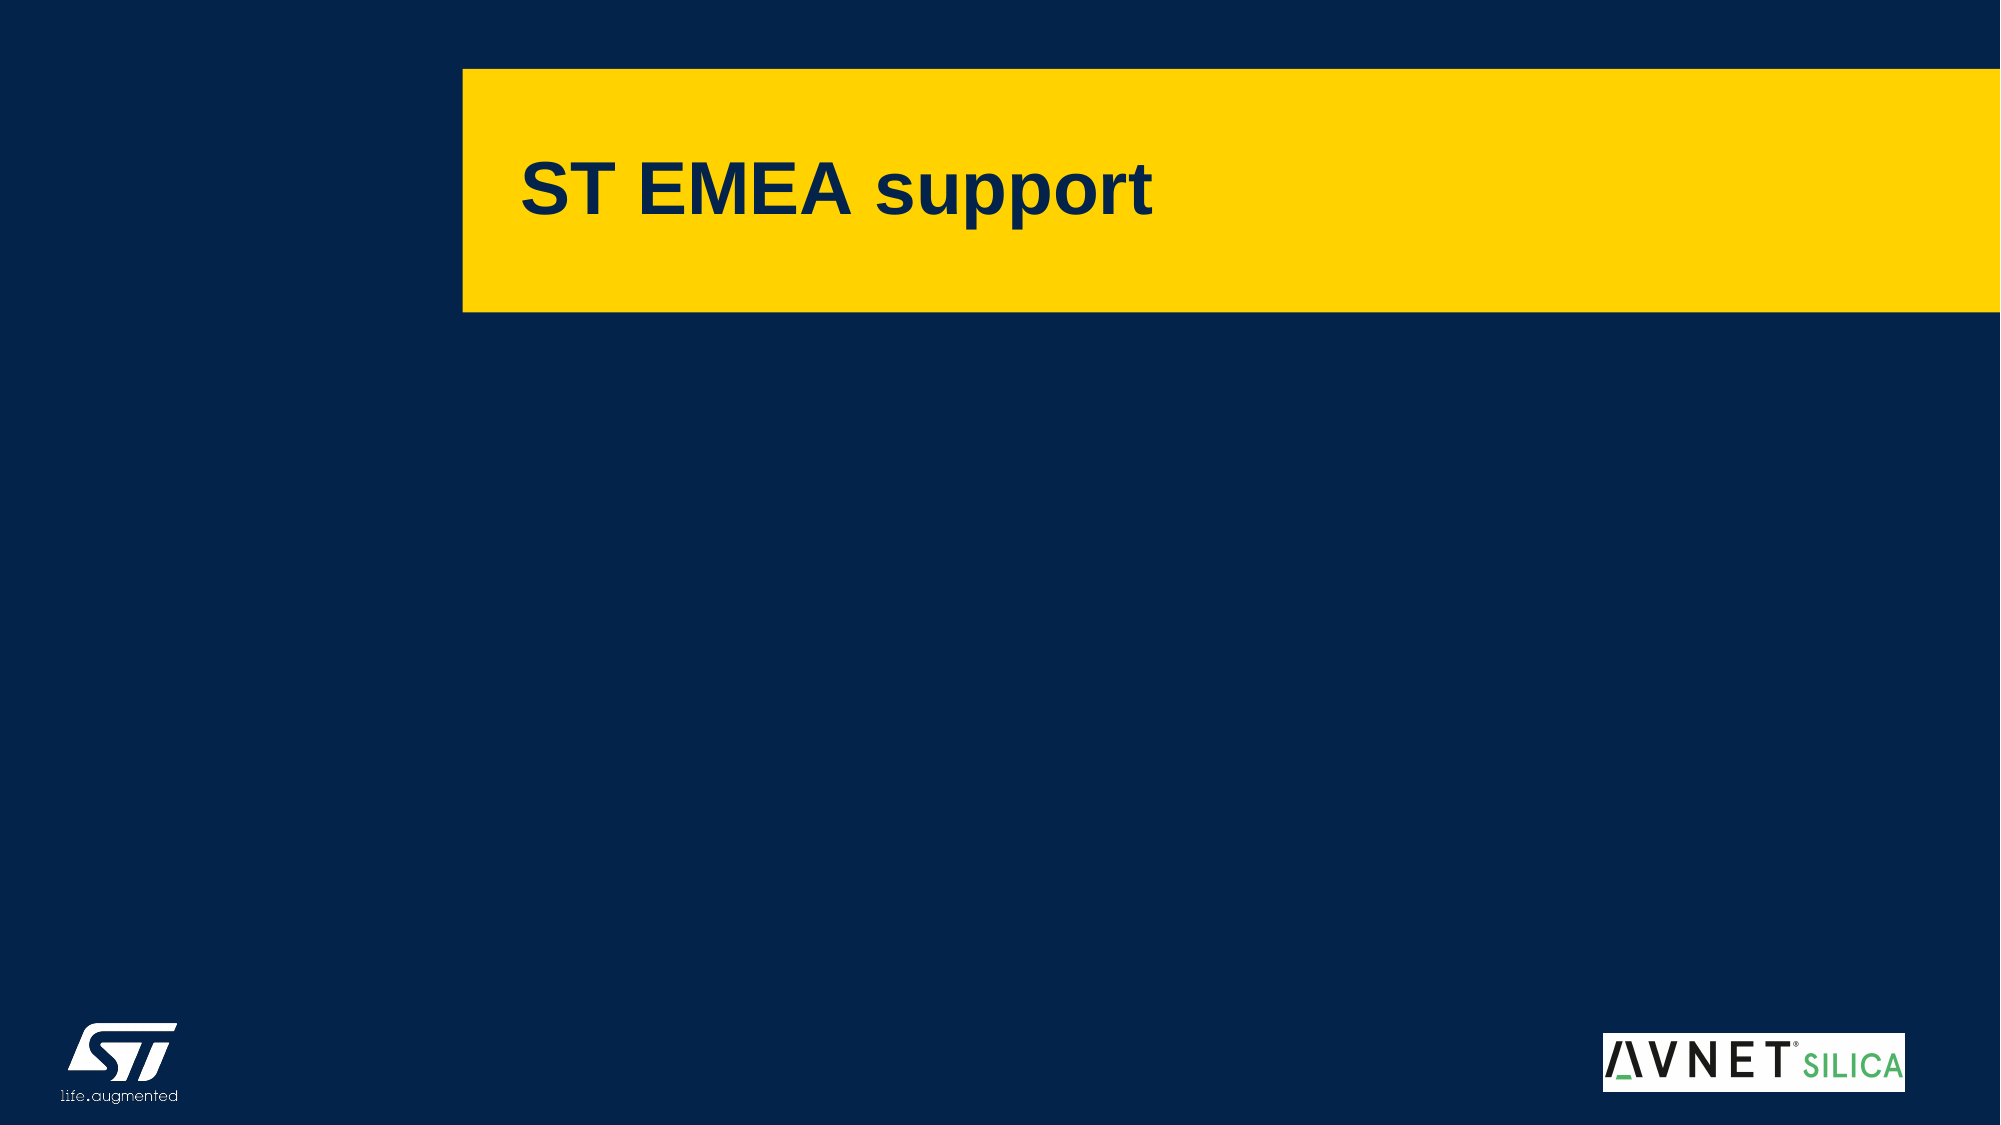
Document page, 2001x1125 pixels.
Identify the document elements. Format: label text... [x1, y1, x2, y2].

picture [1603, 1033, 1905, 1092]
picture [37, 999, 201, 1125]
title ST EMEA support [462, 68, 2000, 313]
